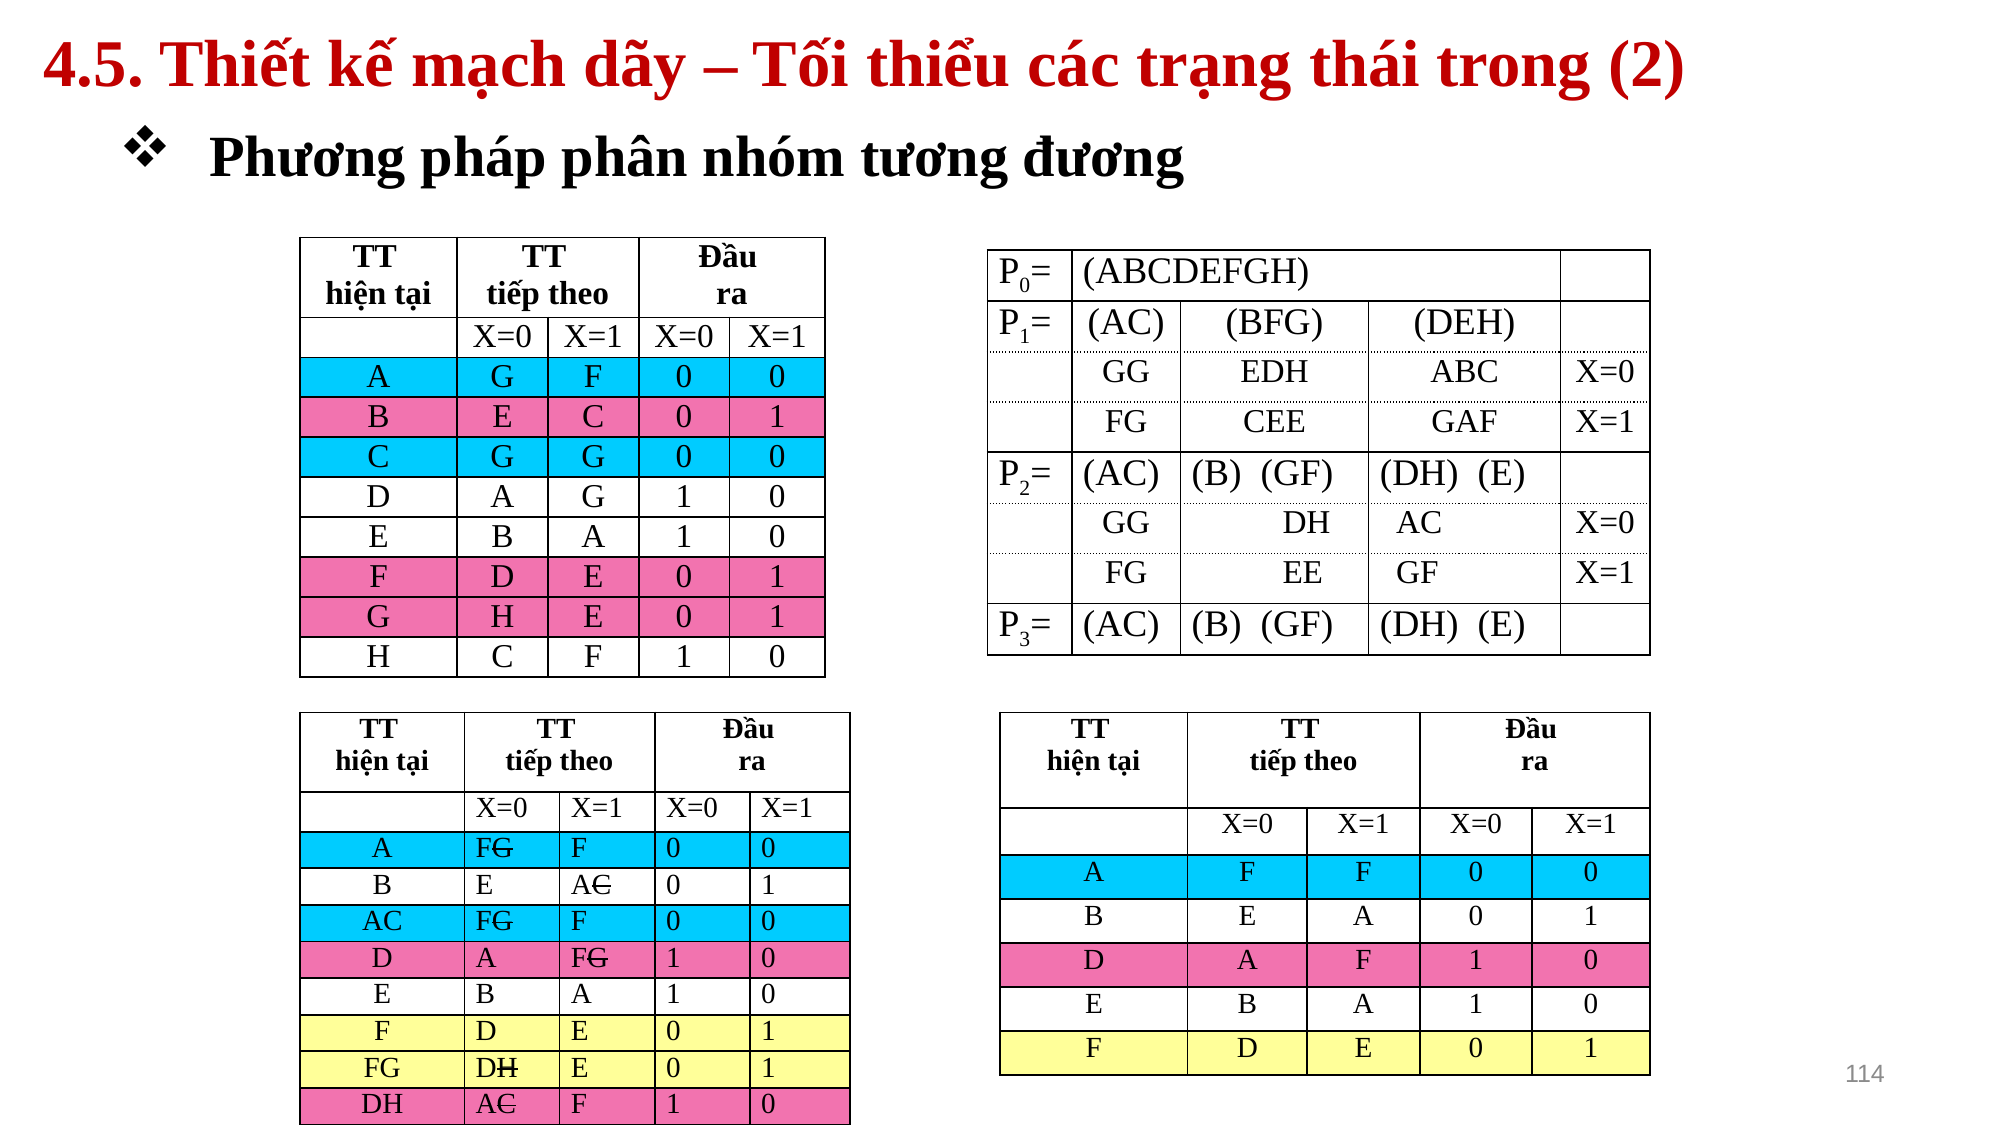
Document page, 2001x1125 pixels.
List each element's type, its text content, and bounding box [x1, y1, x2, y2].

table_cell 1 [751, 869, 849, 904]
table_cell 0 [640, 398, 729, 436]
table_cell E [549, 558, 638, 596]
table_cell AC [301, 906, 464, 941]
table_cell 0 [640, 358, 729, 396]
table_cell [1561, 604, 1649, 654]
table_cell C [301, 438, 456, 476]
table_cell X=0 [465, 793, 559, 831]
table_cell G [549, 438, 638, 476]
table_cell 0 [751, 833, 849, 867]
table_cell A [458, 478, 547, 516]
table_cell [301, 793, 464, 831]
table_cell F [560, 906, 654, 941]
table_cell D [1001, 944, 1187, 986]
table_cell FG [465, 833, 559, 867]
table_cell P3= [988, 604, 1071, 654]
table_cell A [1308, 900, 1419, 942]
table_header TT tiếp theo [465, 713, 654, 791]
table_cell [988, 504, 1071, 553]
table_cell [1001, 809, 1187, 854]
table_cell D [458, 558, 547, 596]
table_cell P1= [988, 302, 1071, 352]
table_cell GG [1073, 352, 1180, 402]
table_cell FG [560, 942, 654, 977]
table_cell 1 [1533, 900, 1649, 942]
table_cell X=0 [458, 318, 547, 357]
table_cell (DH) (E) [1369, 604, 1560, 654]
table_cell EDH [1181, 352, 1368, 402]
table_cell GG [1073, 504, 1180, 553]
table_cell E [301, 979, 464, 1014]
table_cell 0 [1421, 856, 1531, 898]
table_cell [1561, 453, 1649, 504]
table_cell H [301, 638, 456, 676]
table_cell DH [1181, 504, 1368, 553]
table_cell B [458, 518, 547, 556]
table_cell DH [465, 1052, 559, 1087]
table_cell A [301, 833, 464, 867]
table_cell E [1001, 988, 1187, 1030]
table_cell 1 [656, 942, 749, 977]
table_cell E [560, 1052, 654, 1087]
table_header Đầu ra [1421, 713, 1649, 807]
table_cell DH [301, 1089, 464, 1124]
table_cell (BFG) [1181, 302, 1368, 352]
table_cell F [560, 833, 654, 867]
table_cell A [560, 979, 654, 1014]
table_cell FG [1073, 553, 1180, 603]
table_cell X=1 [560, 793, 654, 831]
table_cell 1 [656, 979, 749, 1014]
table_cell (DEH) [1369, 302, 1560, 352]
table_cell 0 [751, 906, 849, 941]
table_cell P2= [988, 453, 1071, 504]
table_cell 0 [751, 979, 849, 1014]
table_cell ABC [1369, 352, 1560, 402]
table_cell 1 [1421, 944, 1531, 986]
table_cell 0 [656, 906, 749, 941]
text_box Phương pháp phân nhóm tương đương [95, 123, 1341, 196]
table_header TT hiện tại [301, 238, 456, 317]
table_cell (DH) (E) [1369, 453, 1560, 504]
slide_number 114 [1433, 1042, 1900, 1103]
table_cell 1 [640, 478, 729, 516]
table_cell X=0 [1188, 809, 1306, 854]
title 4.5. Thiết kế mạch dãy – Tối thiểu các trạng thái trong (2) [28, 0, 1848, 123]
table_cell F [1308, 944, 1419, 986]
table_cell X=0 [1561, 352, 1649, 402]
table_header TT tiếp theo [1188, 713, 1419, 807]
table_cell [988, 402, 1071, 451]
table_cell FG [301, 1052, 464, 1087]
table_cell X=0 [1421, 809, 1531, 854]
table_header [1561, 251, 1649, 300]
table_cell (B) (GF) [1181, 453, 1368, 504]
table_cell [988, 352, 1071, 402]
table_cell 0 [640, 598, 729, 636]
table_cell F [1308, 856, 1419, 898]
table_cell 0 [640, 558, 729, 596]
table_cell 1 [730, 598, 824, 636]
table_cell X=1 [549, 318, 638, 357]
table_cell G [458, 438, 547, 476]
table_cell 0 [730, 518, 824, 556]
table_cell E [560, 1016, 654, 1050]
table_cell A [1188, 944, 1306, 986]
table_cell E [1188, 900, 1306, 942]
table_cell 0 [1533, 988, 1649, 1030]
table_cell (AC) [1073, 453, 1180, 504]
table_cell B [301, 398, 456, 436]
table_cell G [458, 358, 547, 396]
table_cell 1 [640, 518, 729, 556]
table_cell 1 [656, 1089, 749, 1124]
table_cell F [549, 358, 638, 396]
table_cell A [301, 358, 456, 396]
table_cell F [301, 1016, 464, 1050]
table_cell H [458, 598, 547, 636]
table_cell GF [1369, 553, 1560, 603]
table_cell [1561, 302, 1649, 352]
table_cell E [465, 869, 559, 904]
table_cell FG [1073, 402, 1180, 451]
table_header (ABCDEFGH) [1073, 251, 1560, 300]
table_cell F [301, 558, 456, 596]
table_cell B [1188, 988, 1306, 1030]
table_cell 1 [751, 1016, 849, 1050]
table_cell 0 [640, 438, 729, 476]
table_cell A [1308, 988, 1419, 1030]
table_cell E [458, 398, 547, 436]
table_cell 1 [1533, 1032, 1649, 1074]
table_cell D [301, 942, 464, 977]
table_cell D [1188, 1032, 1306, 1074]
table_cell 0 [1421, 900, 1531, 942]
table_cell D [465, 1016, 559, 1050]
table_cell 1 [751, 1052, 849, 1087]
table_cell 1 [730, 398, 824, 436]
table_cell EE [1181, 553, 1368, 603]
table_cell 1 [1421, 988, 1531, 1030]
table_cell A [465, 942, 559, 977]
table_cell D [301, 478, 456, 516]
table_cell X=1 [1561, 553, 1649, 603]
table_cell 0 [730, 438, 824, 476]
table_cell 1 [640, 638, 729, 676]
table_cell F [1001, 1032, 1187, 1074]
table_cell G [549, 478, 638, 516]
table_cell AC [1369, 504, 1560, 553]
table_cell X=0 [640, 318, 729, 357]
table_cell (AC) [1073, 302, 1180, 352]
table_cell E [1308, 1032, 1419, 1074]
table_cell 0 [730, 358, 824, 396]
table_cell GAF [1369, 402, 1560, 451]
table_cell FG [465, 906, 559, 941]
table_cell X=0 [656, 793, 749, 831]
table_cell B [465, 979, 559, 1014]
table_cell [988, 553, 1071, 603]
table_header P0= [988, 251, 1071, 300]
table_cell CEE [1181, 402, 1368, 451]
table_cell F [560, 1089, 654, 1124]
table_cell E [301, 518, 456, 556]
table_cell C [549, 398, 638, 436]
table_cell 0 [730, 478, 824, 516]
table_cell B [1001, 900, 1187, 942]
table_cell AC [560, 869, 654, 904]
table_cell X=0 [1561, 504, 1649, 553]
table_cell X=1 [730, 318, 824, 357]
table_cell 0 [1533, 856, 1649, 898]
table_cell B [301, 869, 464, 904]
table_cell 0 [730, 638, 824, 676]
table_cell X=1 [1561, 402, 1649, 451]
table_header Đầu ra [640, 238, 824, 317]
table_header Đầu ra [656, 713, 849, 791]
table_cell 0 [1421, 1032, 1531, 1074]
table_cell 0 [656, 833, 749, 867]
table_cell (B) (GF) [1181, 604, 1368, 654]
table_cell (AC) [1073, 604, 1180, 654]
table_cell F [549, 638, 638, 676]
table_cell G [301, 598, 456, 636]
table_header TT hiện tại [301, 713, 464, 791]
table_cell AC [465, 1089, 559, 1124]
table_cell F [1188, 856, 1306, 898]
table_header TT hiện tại [1001, 713, 1187, 807]
table_cell 0 [656, 869, 749, 904]
table_cell 0 [656, 1016, 749, 1050]
table_cell X=1 [1533, 809, 1649, 854]
table_cell A [549, 518, 638, 556]
table_cell X=1 [751, 793, 849, 831]
table_cell 0 [1533, 944, 1649, 986]
table_cell 0 [656, 1052, 749, 1087]
table_cell 1 [730, 558, 824, 596]
table_cell A [1001, 856, 1187, 898]
table_cell [301, 318, 456, 357]
table_header TT tiếp theo [458, 238, 638, 317]
table_cell 0 [751, 1089, 849, 1124]
table_cell E [549, 598, 638, 636]
table_cell C [458, 638, 547, 676]
table_cell 0 [751, 942, 849, 977]
table_cell X=1 [1308, 809, 1419, 854]
